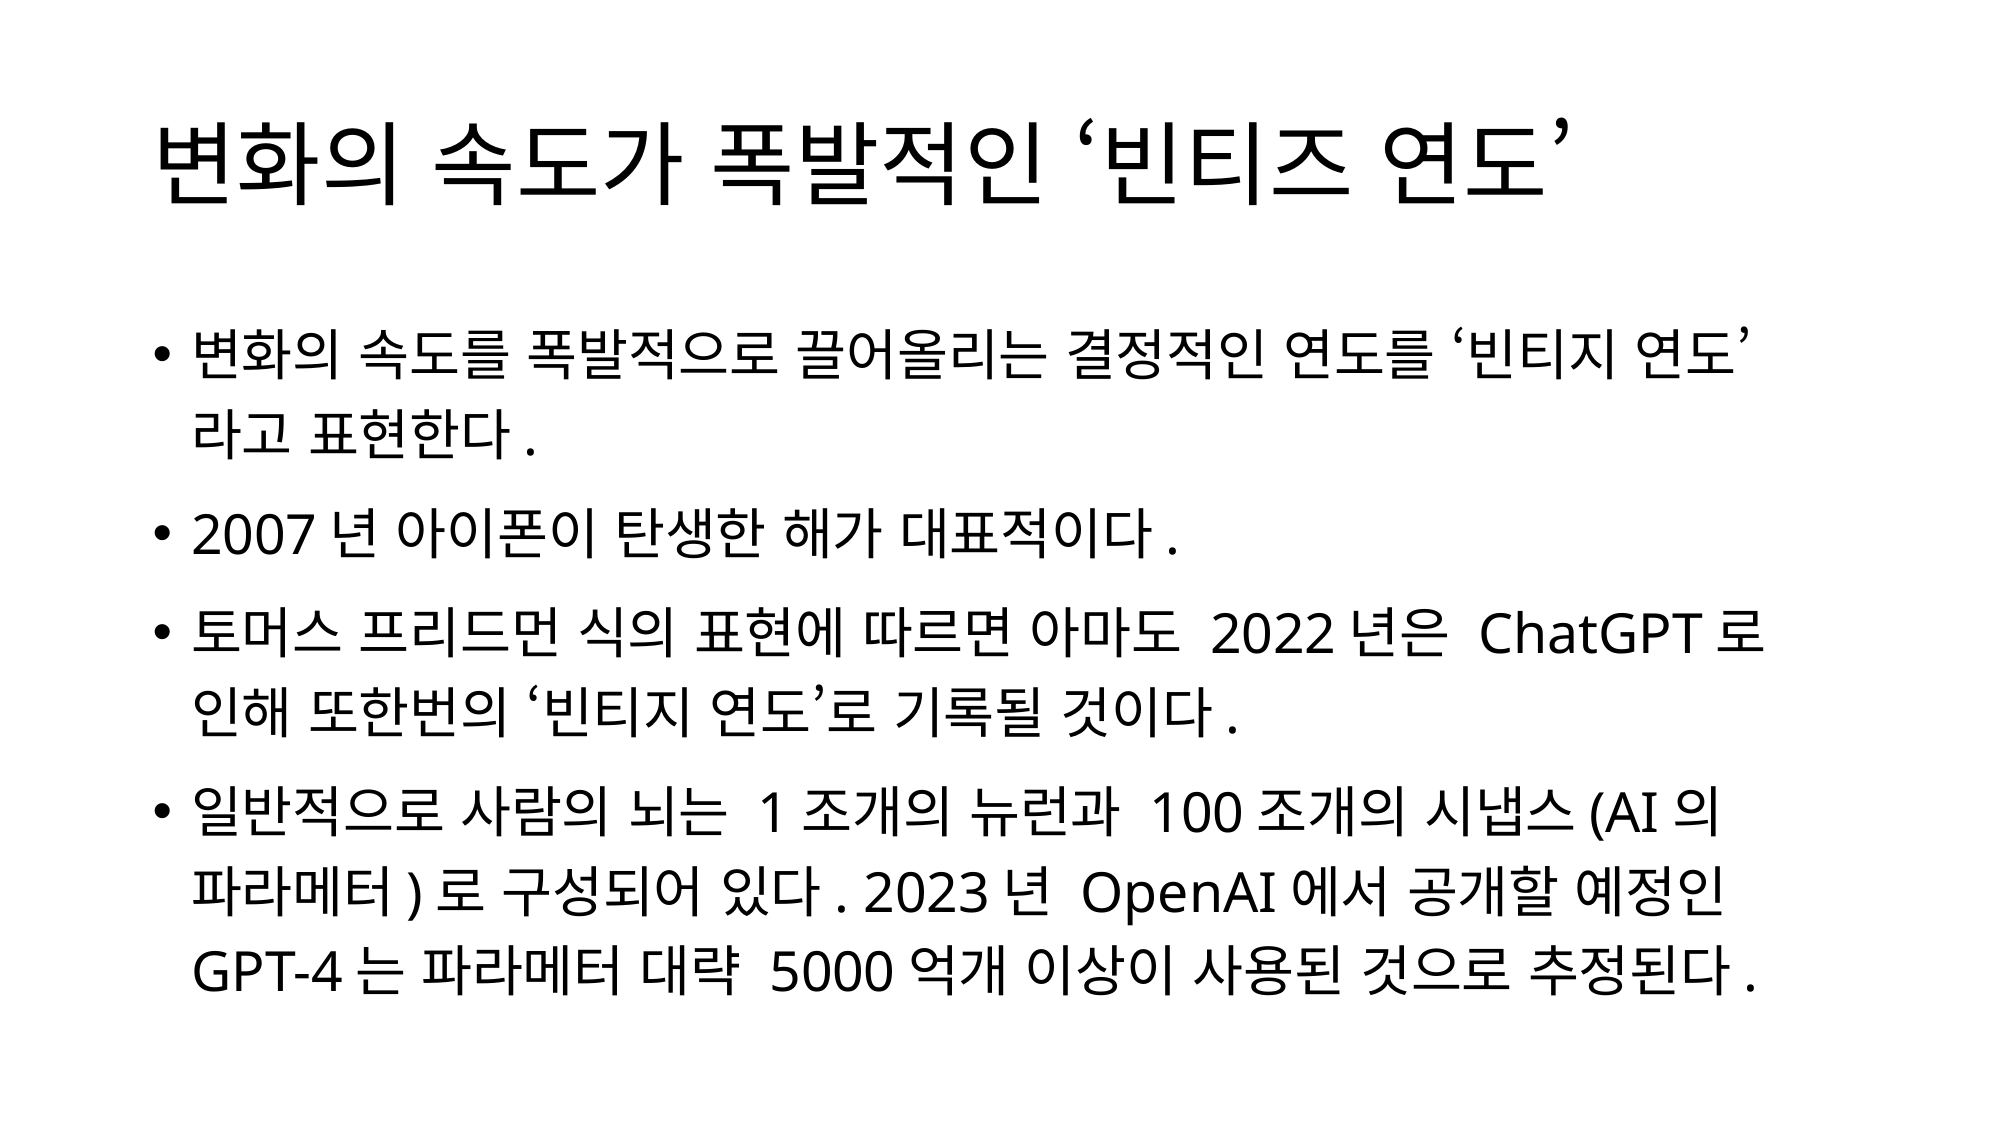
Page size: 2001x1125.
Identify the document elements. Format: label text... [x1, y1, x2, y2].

title 변화의 속도가 폭발적인 ‘빈티즈 연도’ [137, 59, 1863, 278]
list 변화의 속도를 폭발적으로 끌어올리는 결정적인 연도를 ‘빈티지 연도’라고 표현한다. 2007년 아이폰이 탄생한 해가 대표적이다. 토머스 프리드먼 식의 표현에 따르면 아마도 2022년은 ChatGPT로 인해 또한번의 ‘빈티지 연도’로 기록될 것이다. 일반적으로 사람의 뇌는 1조개의 뉴런과 100조개의 시냅스(AI의 파라메터)로 구성되어 있다. 2023년 OpenAI에서 공개할 예정인 GPT-4는 파라메터 대략 5000억개 이상이 사용된 것으로 추정된다. [137, 299, 1863, 1014]
